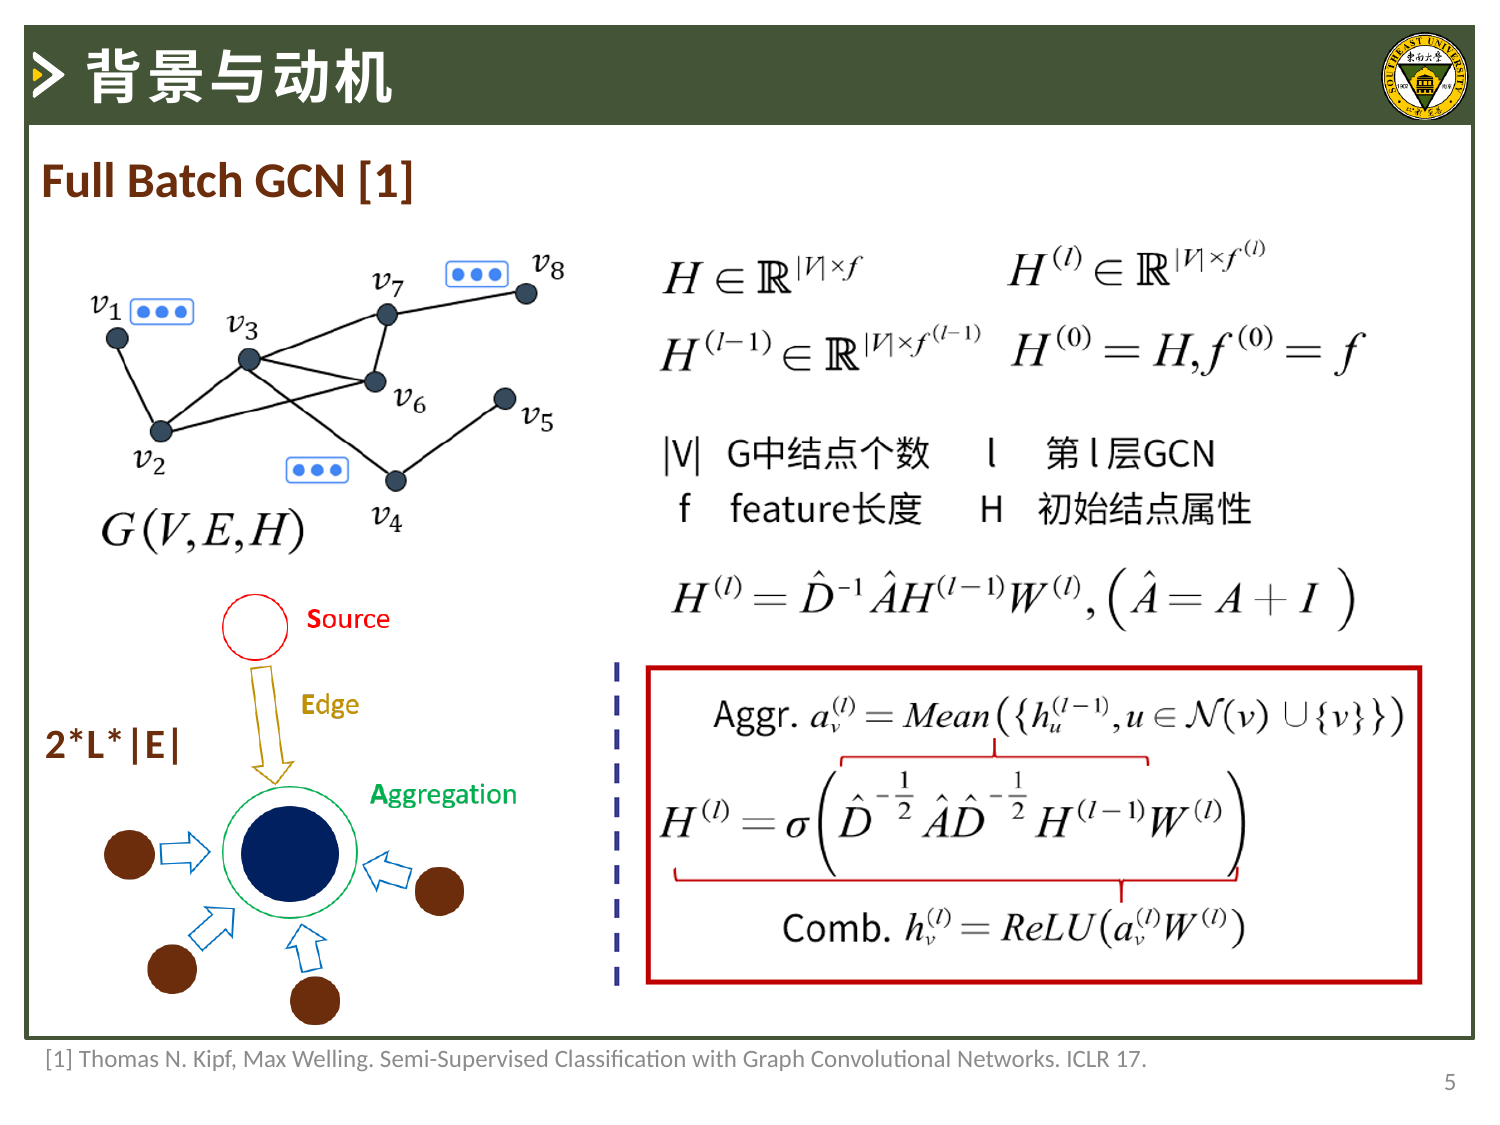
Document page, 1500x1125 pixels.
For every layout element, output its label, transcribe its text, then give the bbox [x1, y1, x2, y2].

picture [1381, 32, 1469, 120]
text_box Full Batch GCN [1] [26, 139, 913, 215]
text_box 2*L*|E| [30, 709, 65, 774]
slide_number 5 [1382, 1051, 1472, 1111]
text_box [65, 224, 1435, 1025]
text_box [1] Thomas N. Kipf, Max Welling. Semi-Supervised Classification with Graph Convolutional Networks. ICLR 17. [29, 1042, 1383, 1103]
text_box 背景与动机 [70, 32, 605, 118]
